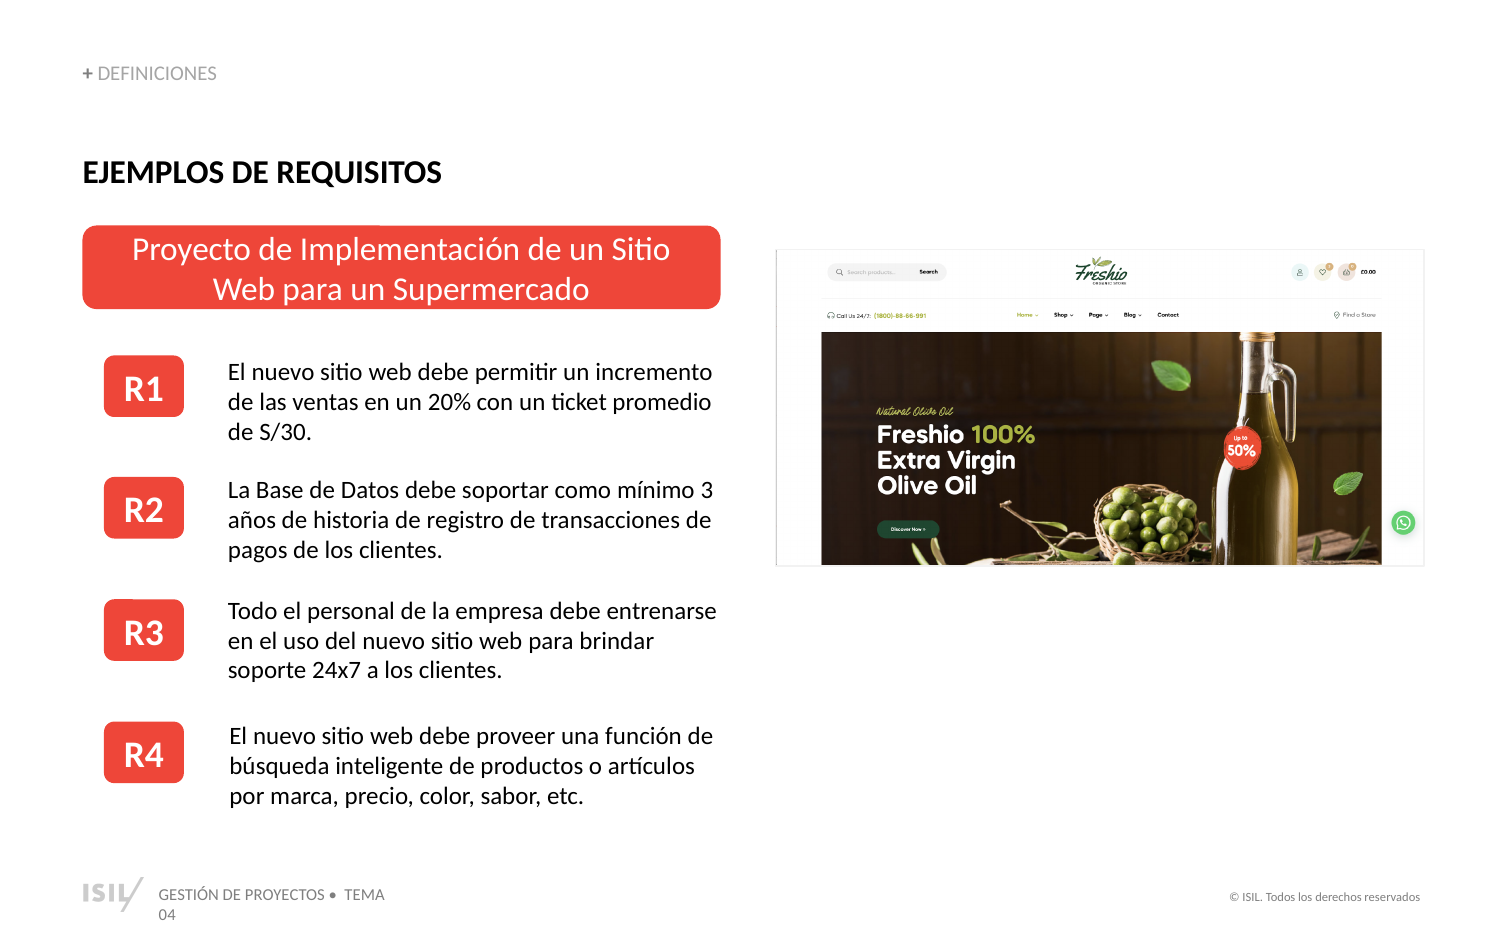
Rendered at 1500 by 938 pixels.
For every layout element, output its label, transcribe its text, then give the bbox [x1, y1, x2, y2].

text_box Proyecto de Implementación de un Sitio Web para un Supermercado [82, 225, 721, 310]
text_box R2 [103, 476, 184, 539]
text_box Todo el personal de la empresa debe entrenarse en el uso del nuevo sitio web para brindar soporte 24x7 a los clientes. [228, 594, 720, 685]
picture [775, 249, 1424, 566]
text_box R1 [103, 355, 184, 417]
text_box EJEMPLOS DE REQUISITOS [82, 150, 768, 191]
text_box El nuevo sitio web debe proveer una función de búsqueda inteligente de productos o artículos por marca, precio, color, sabor, etc. [229, 719, 721, 810]
text_box La Base de Datos debe soportar como mínimo 3 años de historia de registro de transacciones de pagos de los clientes. [228, 474, 720, 564]
text_box + DEFINICIONES [82, 61, 482, 85]
text_box El nuevo sitio web debe permitir un incremento de las ventas en un 20% con un ticket promedio de S/30. [228, 355, 720, 446]
text_box R3 [103, 599, 184, 661]
text_box R4 [103, 721, 184, 784]
